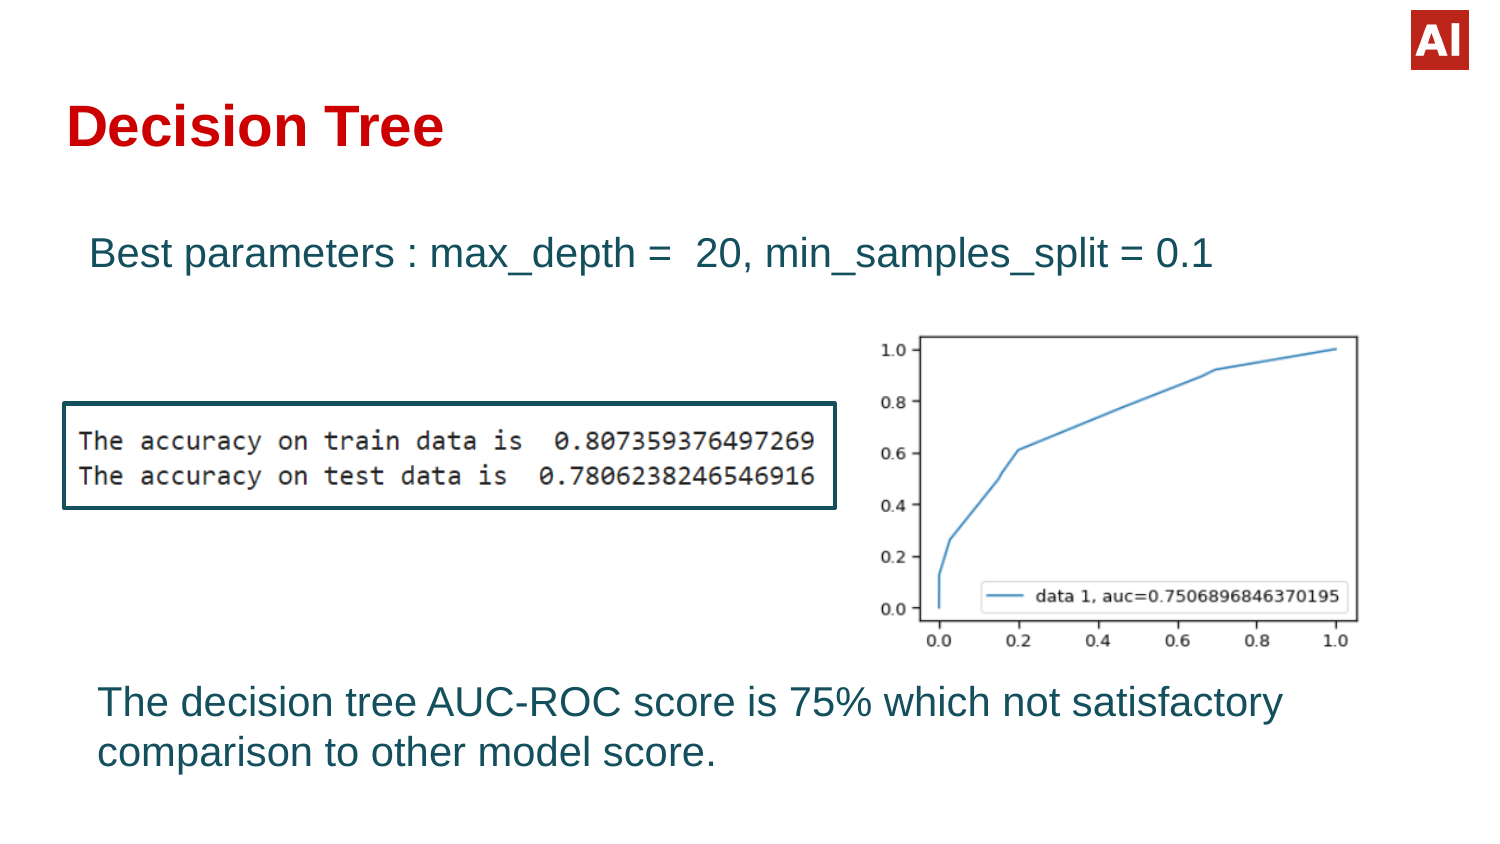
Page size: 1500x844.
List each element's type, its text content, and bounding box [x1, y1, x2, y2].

text_box The decision tree AUC-ROC score is 75% which not satisfactory comparison to other model score. [82, 659, 1353, 790]
picture [1411, 10, 1469, 70]
text_box [64, 403, 835, 414]
title Decision Tree [51, 72, 1449, 167]
list Best parameters : max_depth = 20, min_samples_split = 0.1 [51, 203, 1384, 785]
picture [63, 332, 1376, 656]
